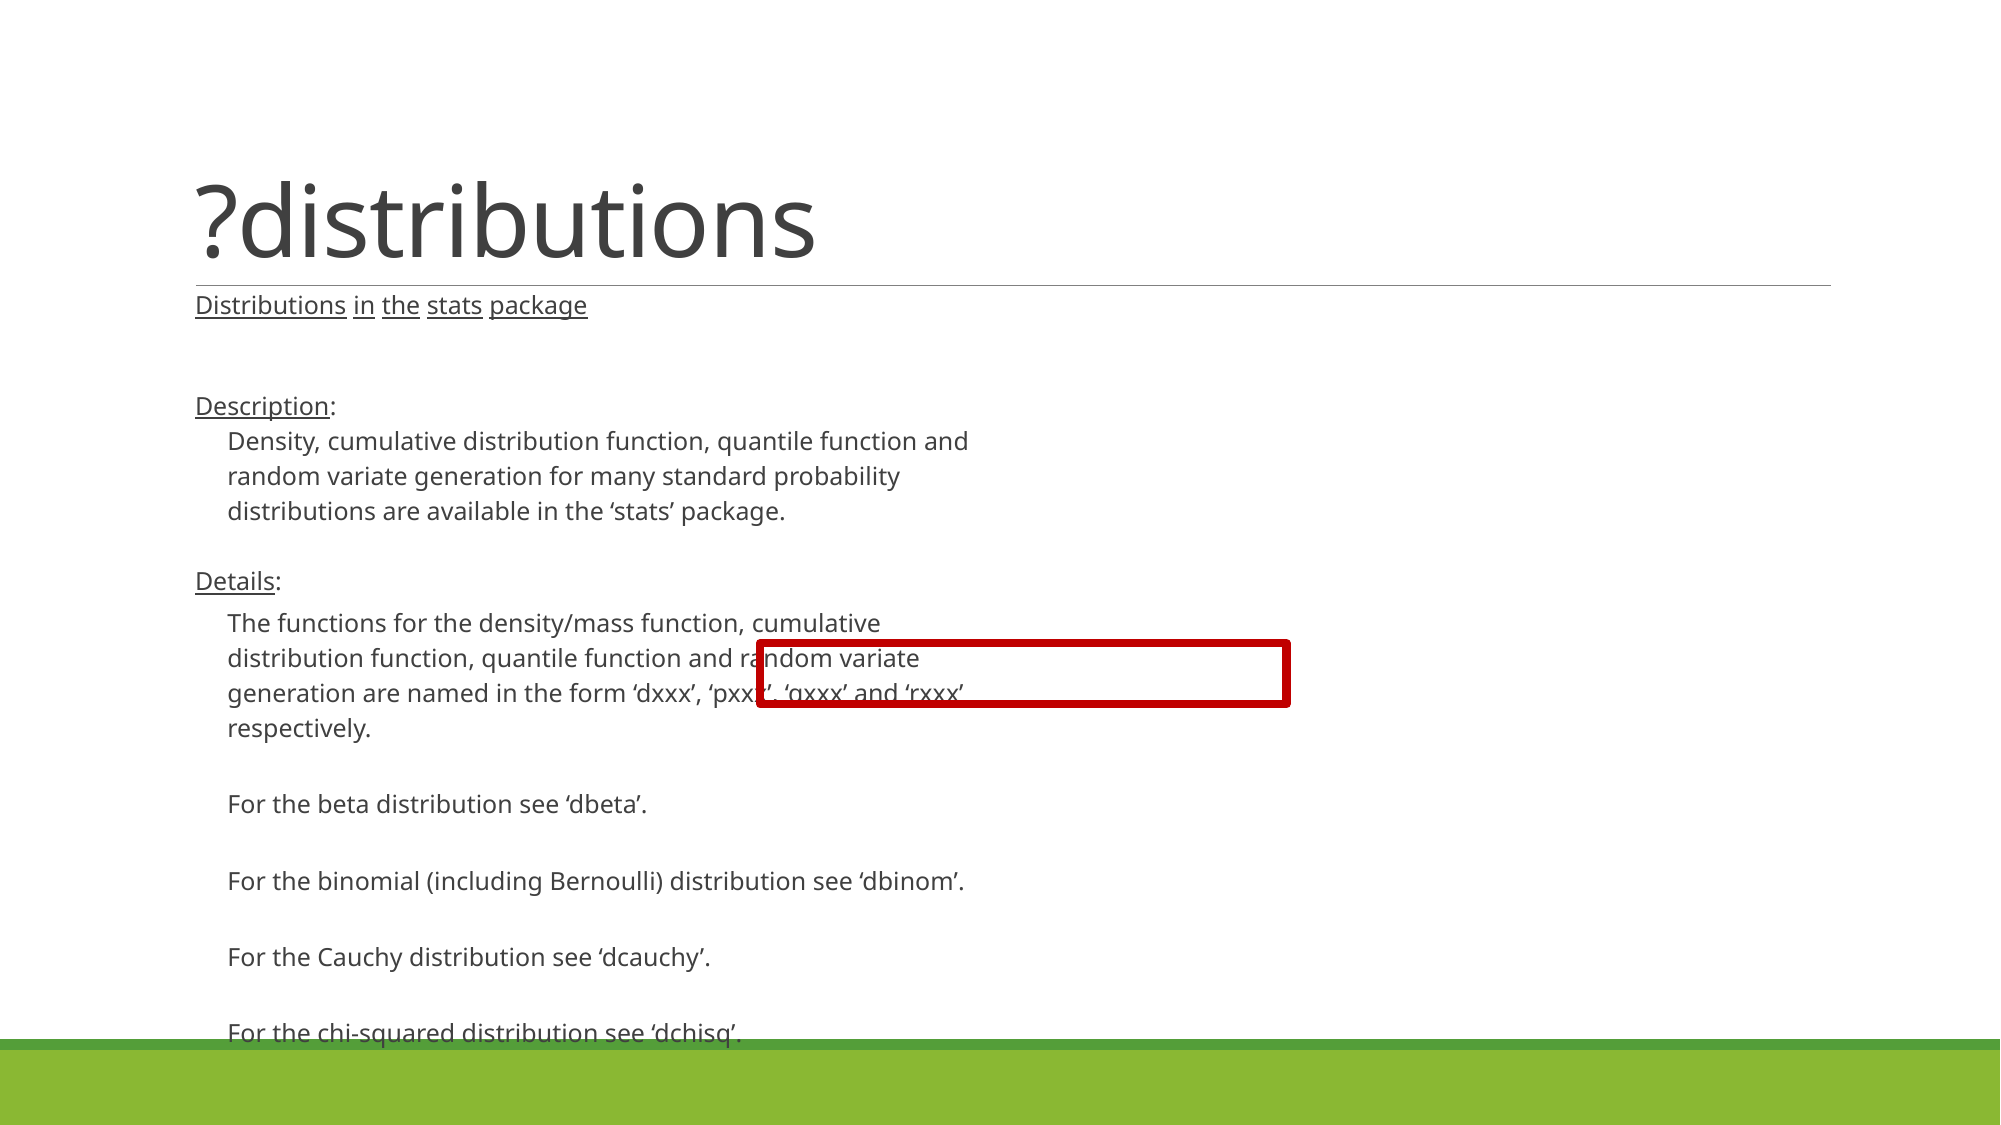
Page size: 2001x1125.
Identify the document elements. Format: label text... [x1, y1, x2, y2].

list Distributions in the stats package Description: Density, cumulative distribution function, quantile function and random variate generation for many standard probability distributions are available in the ‘stats’ package. Details: The functions for the density/mass function, cumulative distribution function, quantile function and random variate generation are named in the form ‘dxxx’, ‘pxxx’, ‘qxxx’ and ‘rxxx’ respectively. For the beta distribution see ‘dbeta’. For the binomial (including Bernoulli) distribution see ‘dbinom’. For the Cauchy distribution see ‘dcauchy’. For the chi-squared distribution see ‘dchisq’. [180, 302, 2000, 963]
title ?distributions [180, 47, 1830, 285]
text_box [759, 642, 1288, 705]
